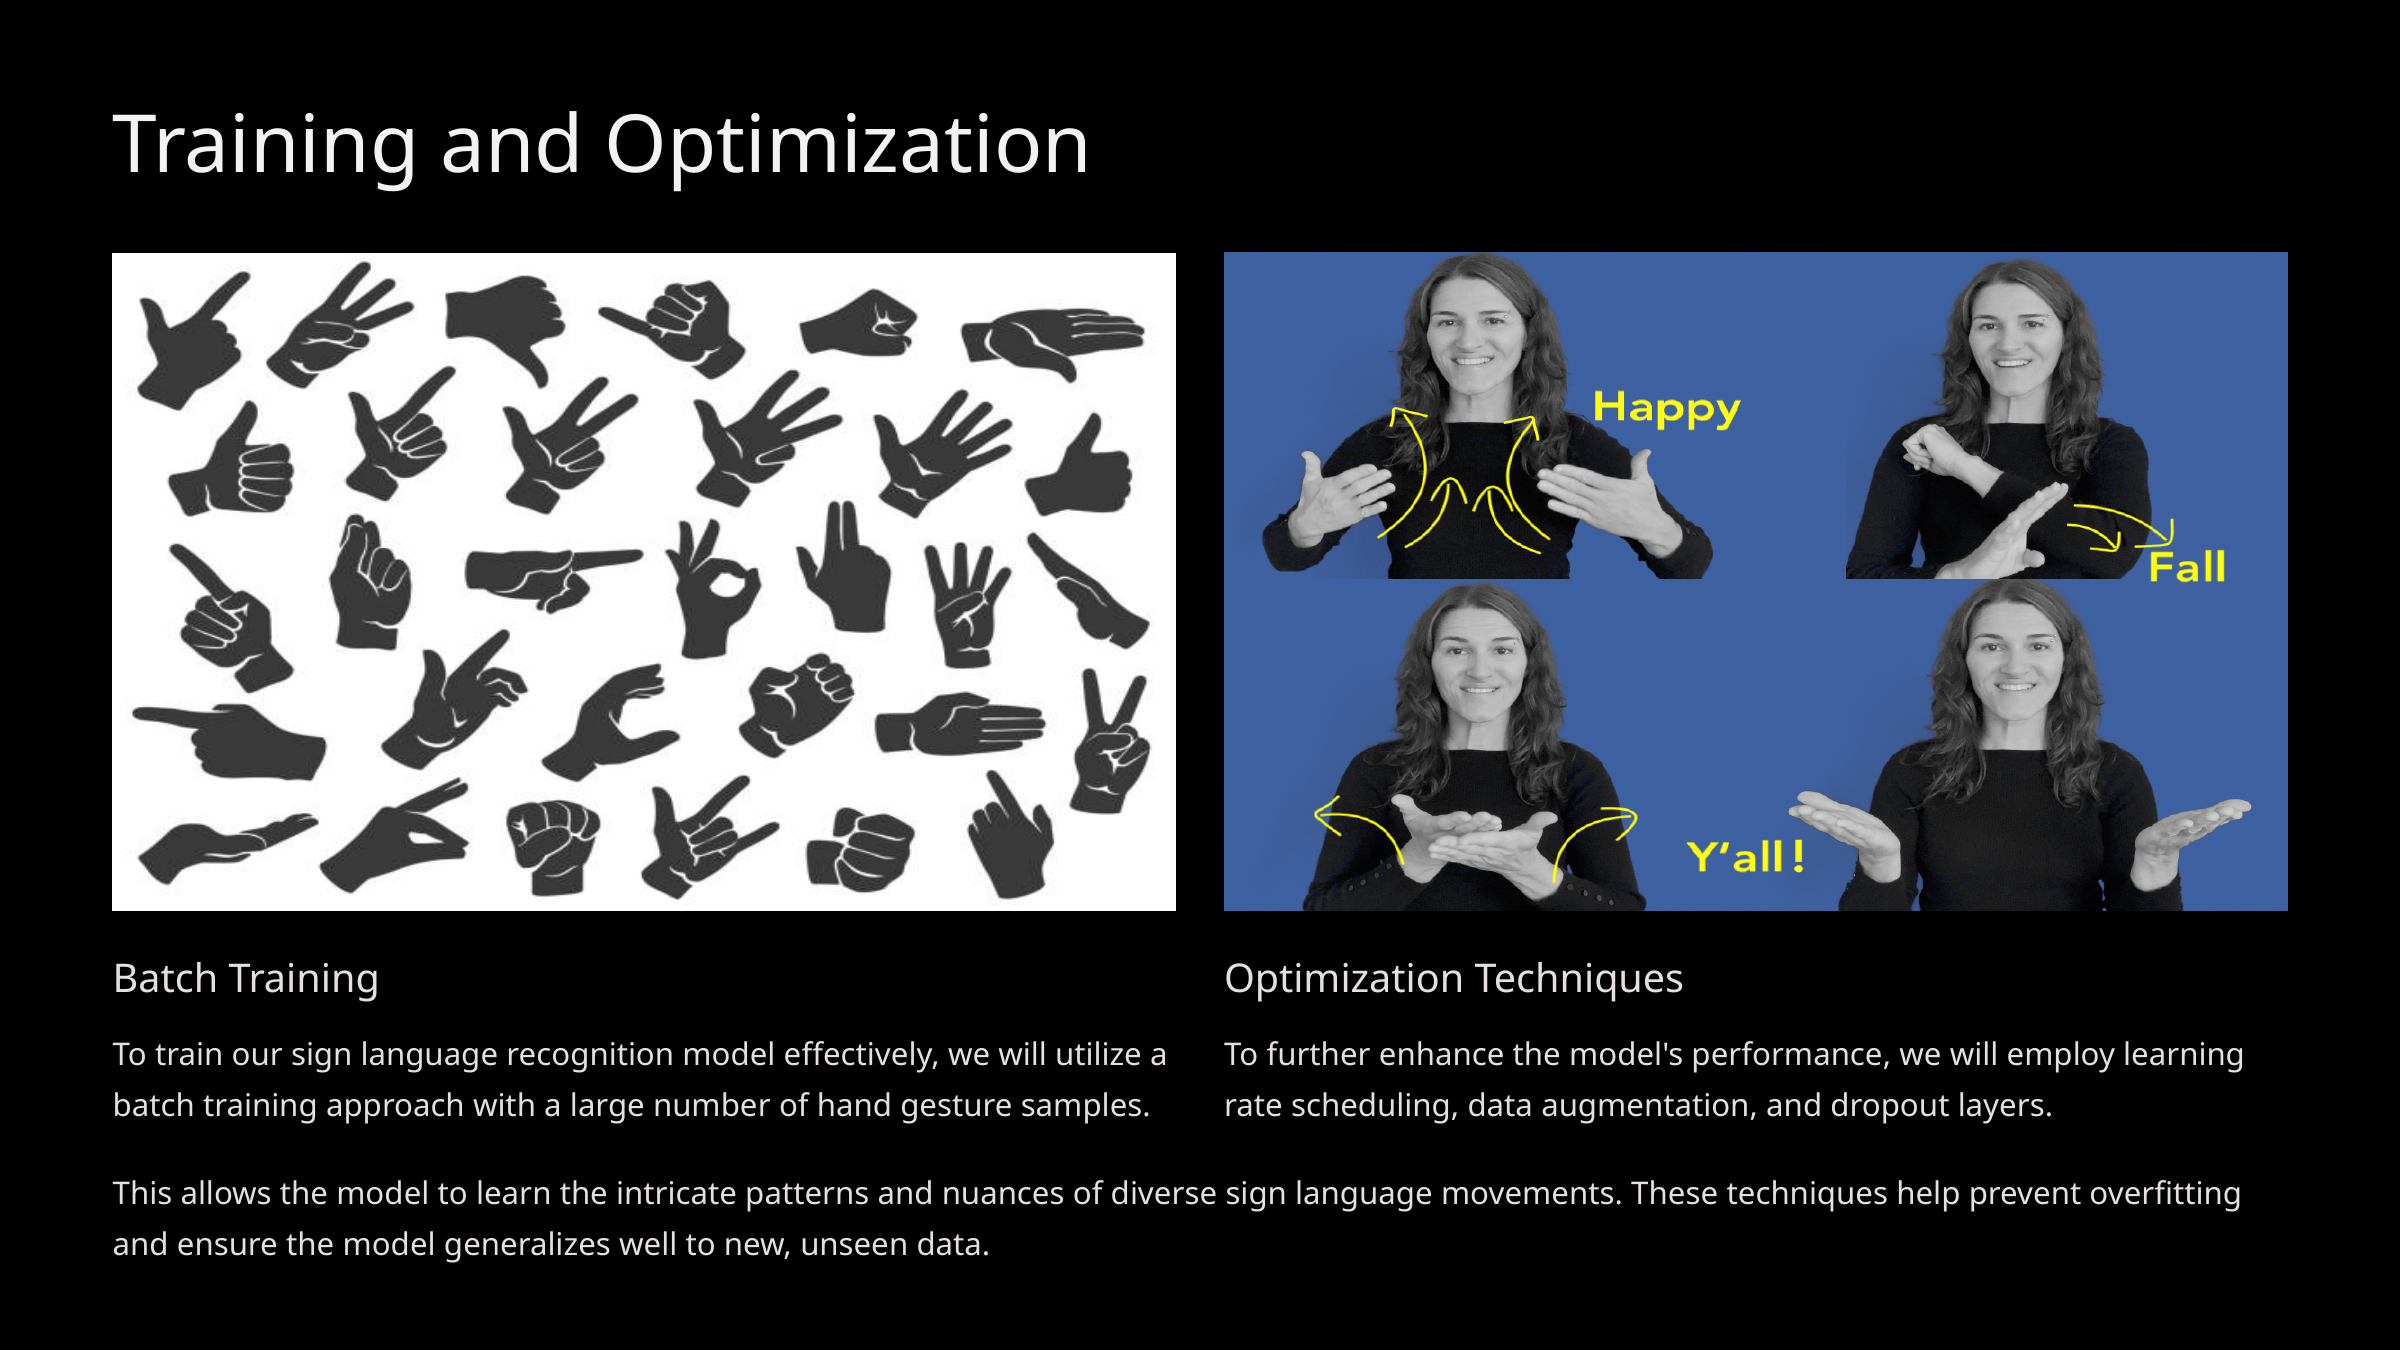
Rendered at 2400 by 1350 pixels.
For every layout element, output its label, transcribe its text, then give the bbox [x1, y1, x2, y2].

text_box To train our sign language recognition model effectively, we will utilize a batch training approach with a large number of hand gesture samples. [112, 1020, 1176, 1124]
text_box This allows the model to learn the intricate patterns and nuances of diverse sign language movements. These techniques help prevent overfitting and ensure the model generalizes well to new, unseen data. [112, 1159, 2288, 1263]
text_box Optimization Techniques [1224, 950, 1717, 1002]
text_box Batch Training [112, 950, 515, 1002]
text_box Training and Optimization [112, 88, 1140, 190]
picture [1224, 252, 2288, 911]
picture [112, 253, 1176, 911]
text_box To further enhance the model's performance, we will employ learning rate scheduling, data augmentation, and dropout layers. [1224, 1020, 2288, 1124]
